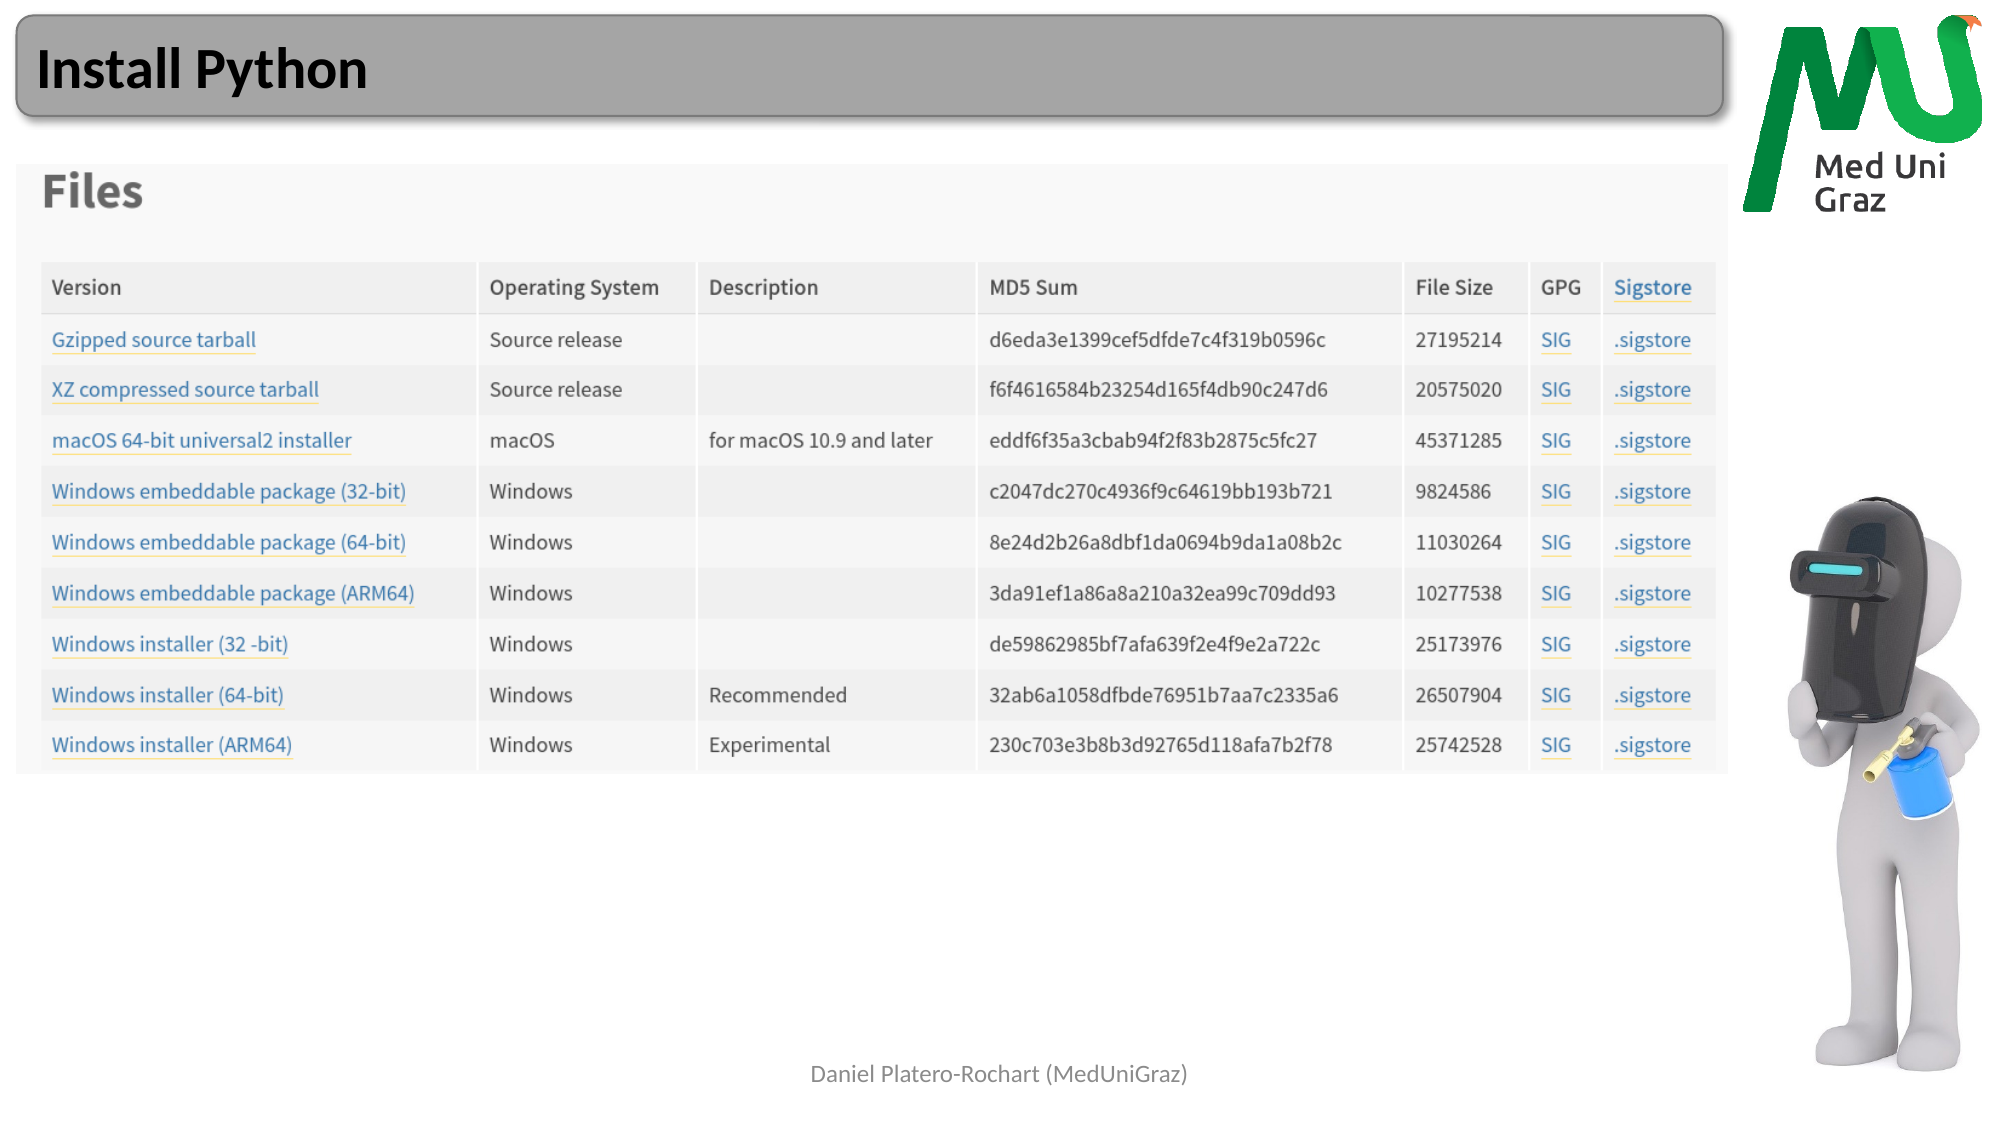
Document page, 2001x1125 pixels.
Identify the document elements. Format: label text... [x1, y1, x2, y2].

footer Daniel Platero-Rochart (MedUniGraz) [662, 1042, 1338, 1103]
picture [16, 164, 1728, 774]
picture [1742, 15, 1982, 217]
picture [1781, 493, 1982, 1073]
text_box Install Python [15, 14, 1724, 117]
